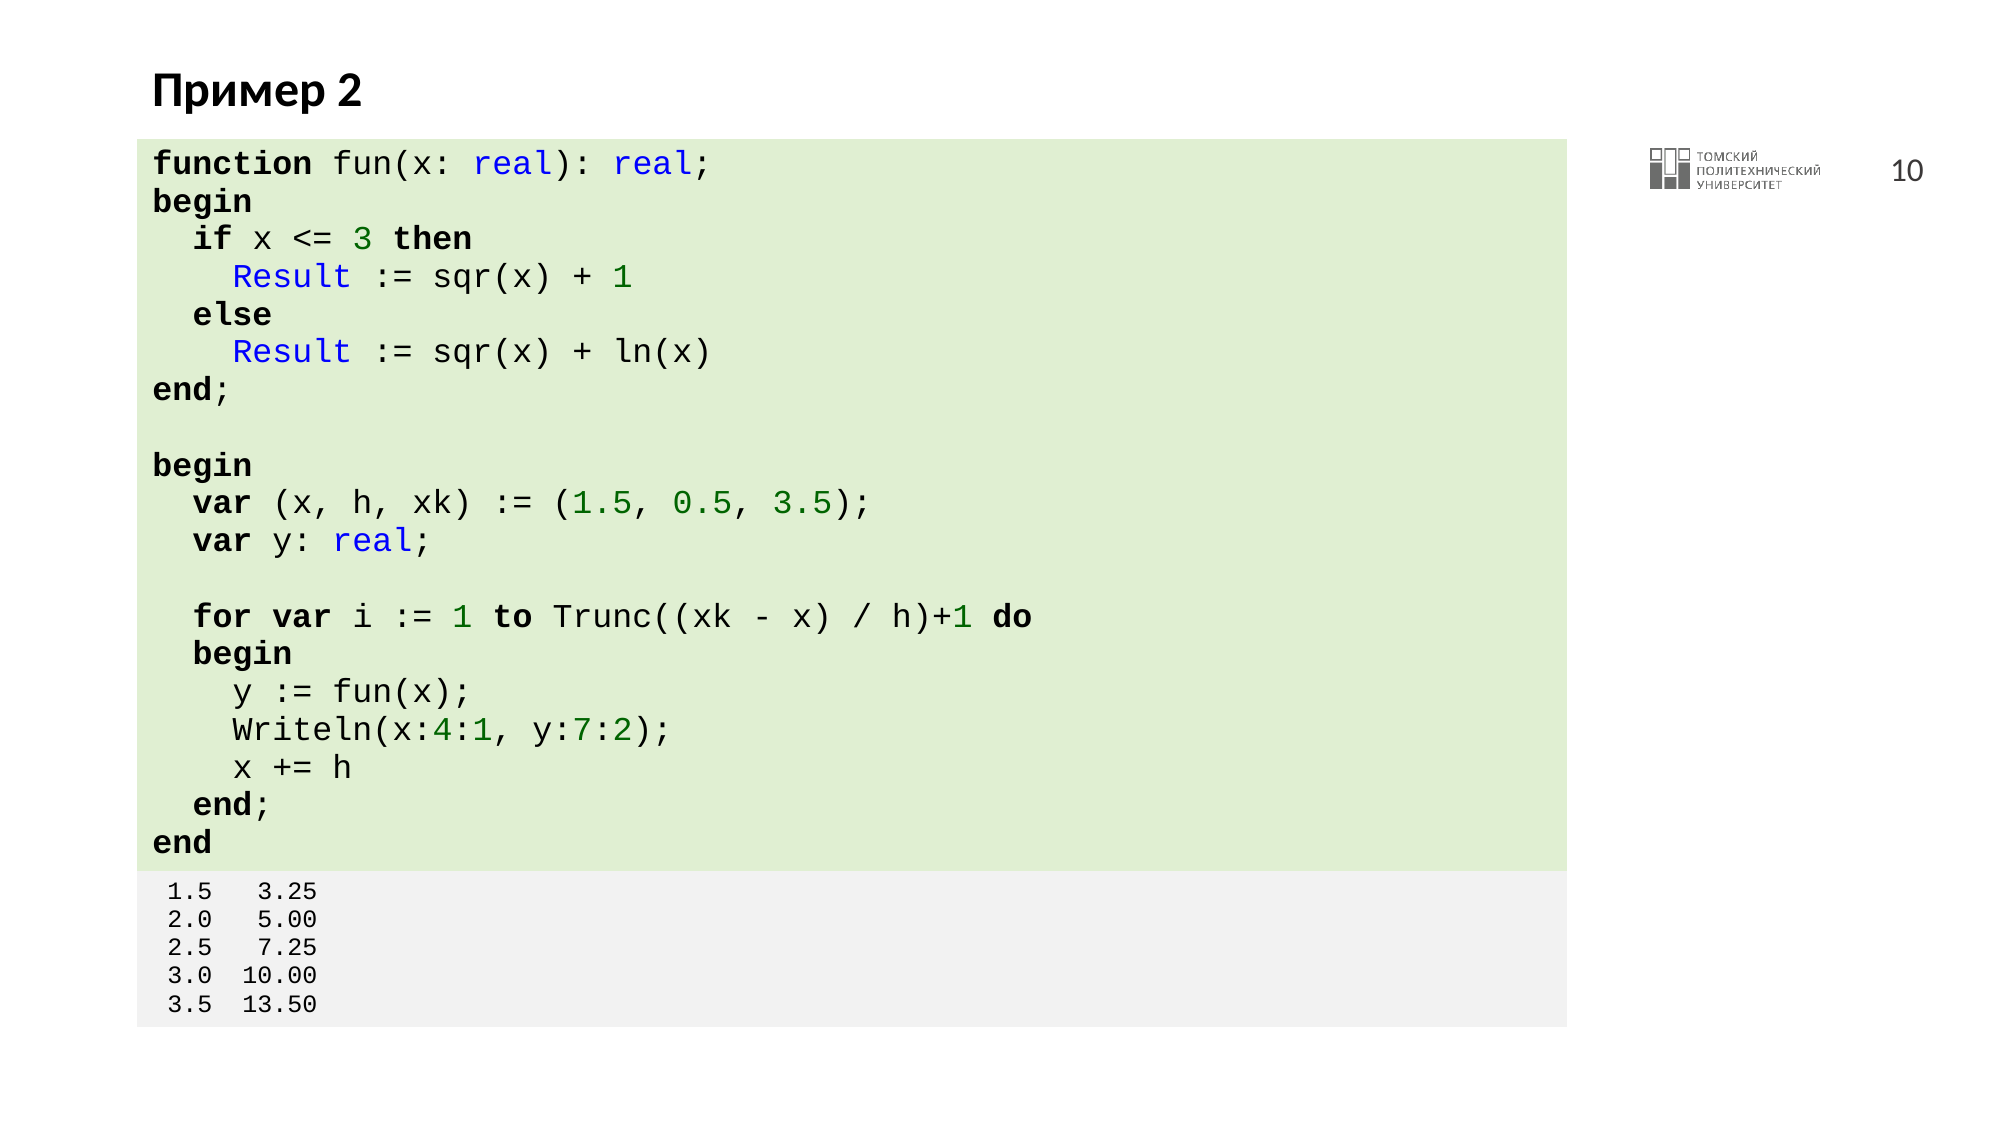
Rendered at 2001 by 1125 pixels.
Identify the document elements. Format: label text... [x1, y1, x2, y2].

picture [1650, 148, 1820, 189]
title Пример 2 [137, 24, 1755, 156]
table_cell 1.5 3.25 2.0 5.00 2.5 7.25 3.0 10.00 3.5 13.50 [137, 871, 1567, 1027]
table_header function fun(x: real): real; begin if x <= 3 then Result := sqr(x) + 1 else Result := sqr(x) + ln(x) end; begin var (x, h, xk) := (1.5, 0.5, 3.5); var y: real; for var i := 1 to Trunc((xk - x) / h)+1 do begin y := fun(x); Writeln(x:4:1, y:7:2); x += h end; end [137, 139, 1567, 871]
